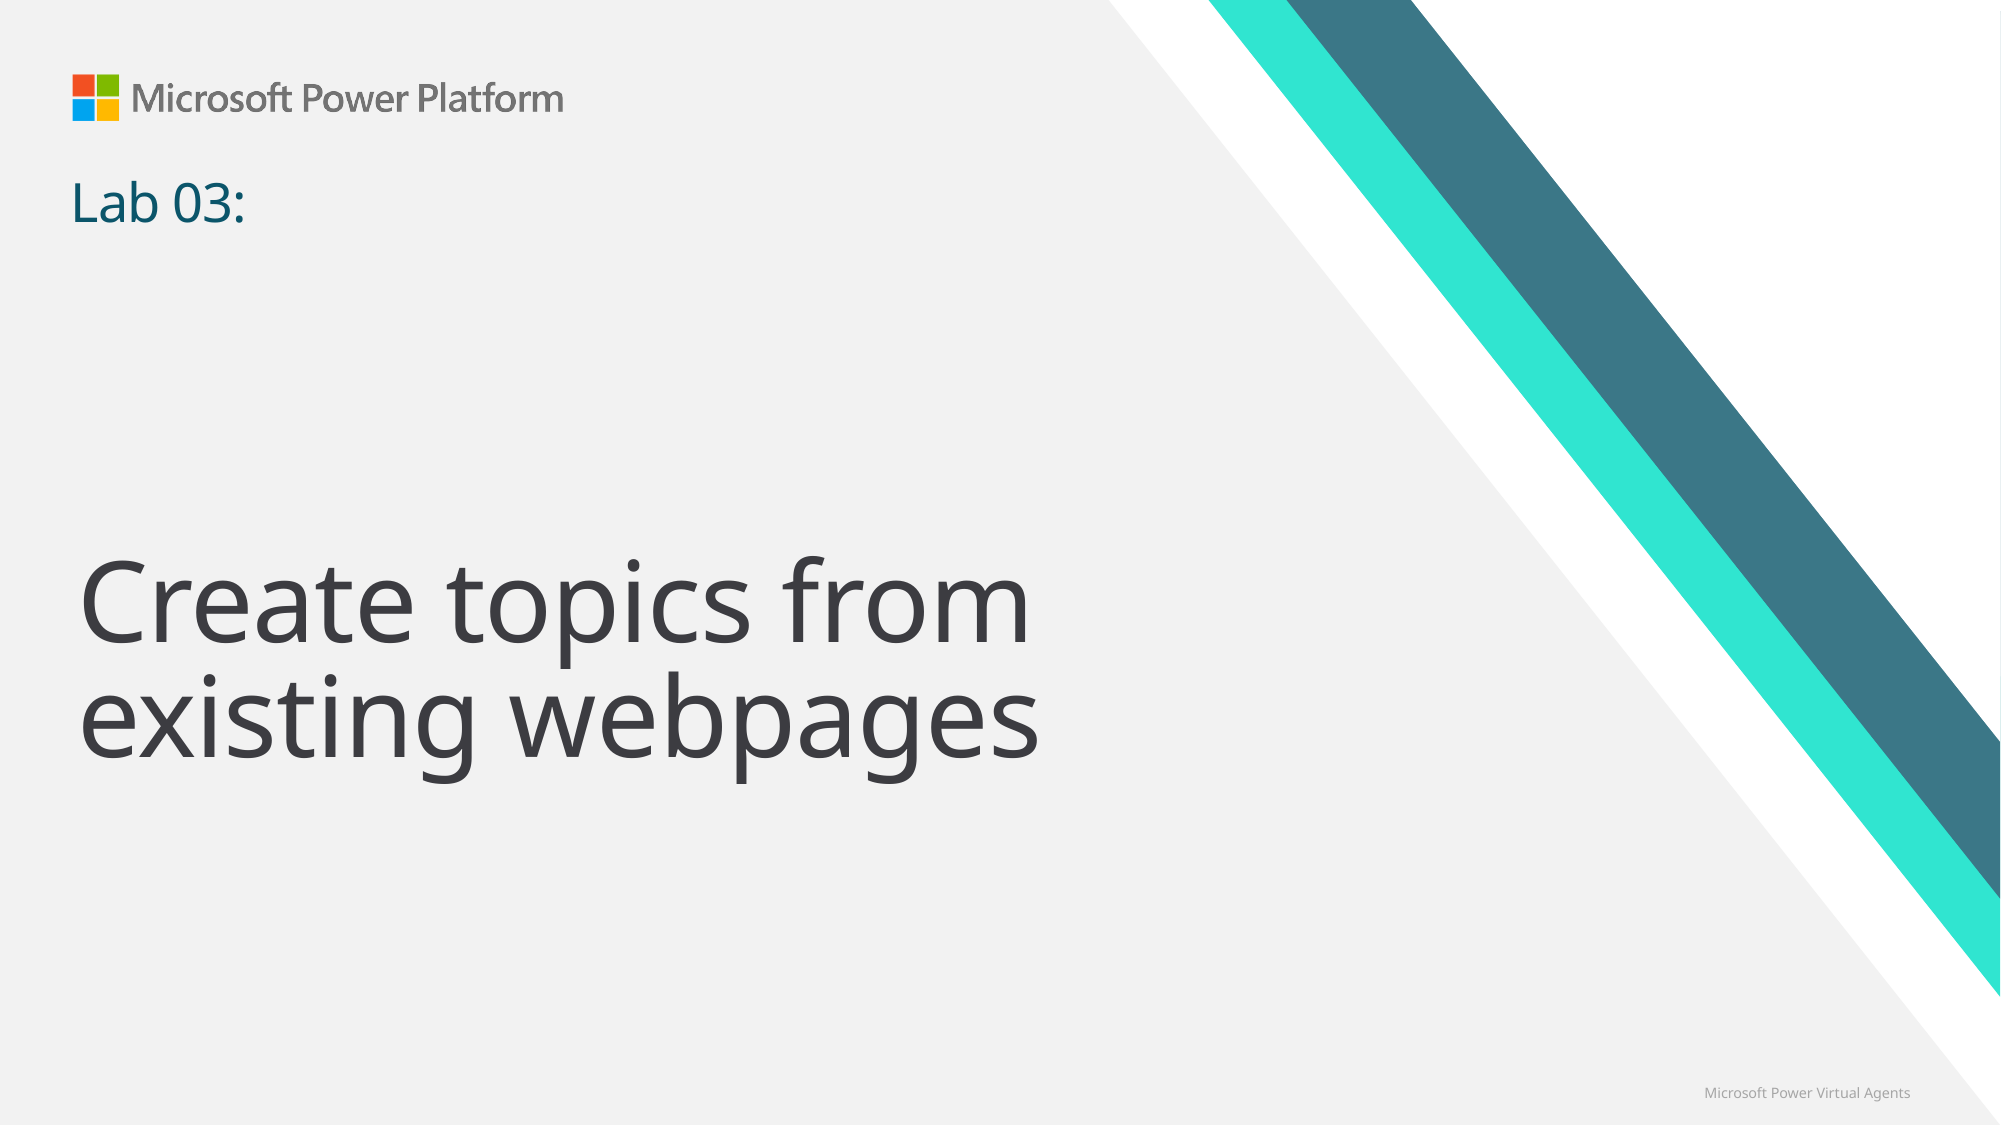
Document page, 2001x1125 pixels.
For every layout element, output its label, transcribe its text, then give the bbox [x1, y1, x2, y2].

picture [71, 72, 564, 122]
title Lab 03: [70, 159, 890, 251]
list Create topics from existing webpages [77, 535, 1186, 798]
